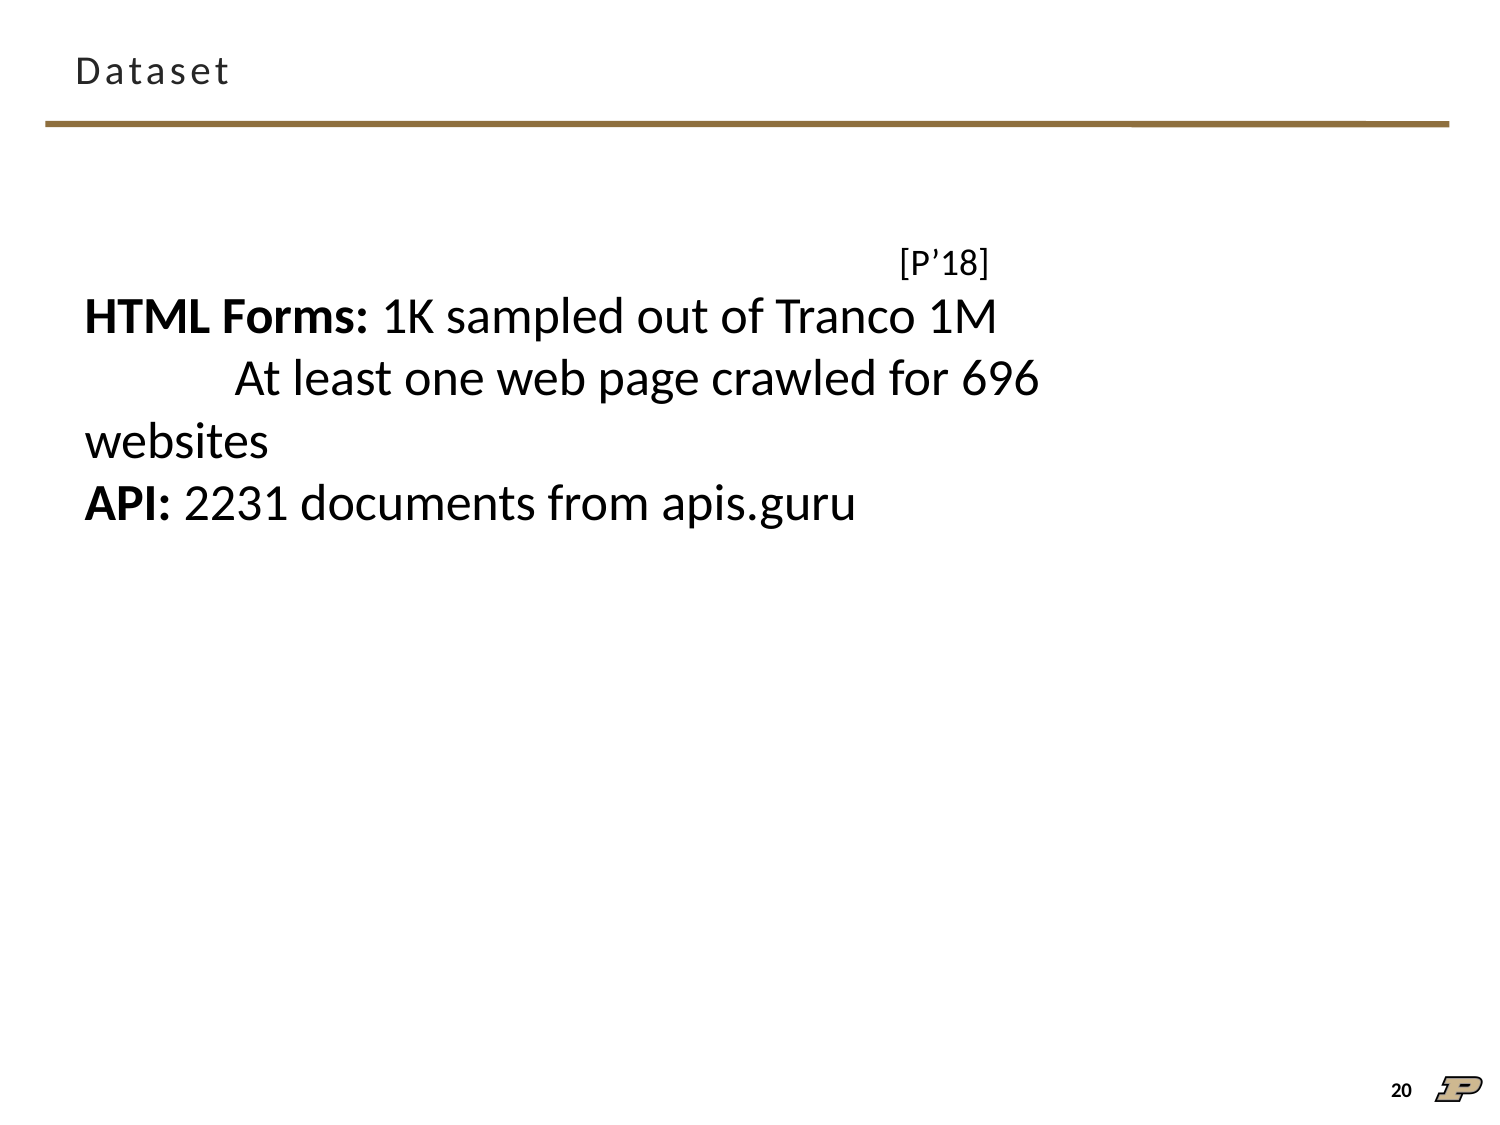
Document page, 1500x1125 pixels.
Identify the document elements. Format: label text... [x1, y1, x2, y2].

title Dataset [43, 17, 1368, 127]
text_box [P’18] [884, 230, 1089, 291]
text_box HTML Forms: 1K sampled out of Tranco 1M At least one web page crawled for 696 websites API: 2231 documents from apis.guru [69, 273, 1223, 539]
slide_number 20 [1371, 1059, 1432, 1120]
picture [1434, 1076, 1483, 1102]
